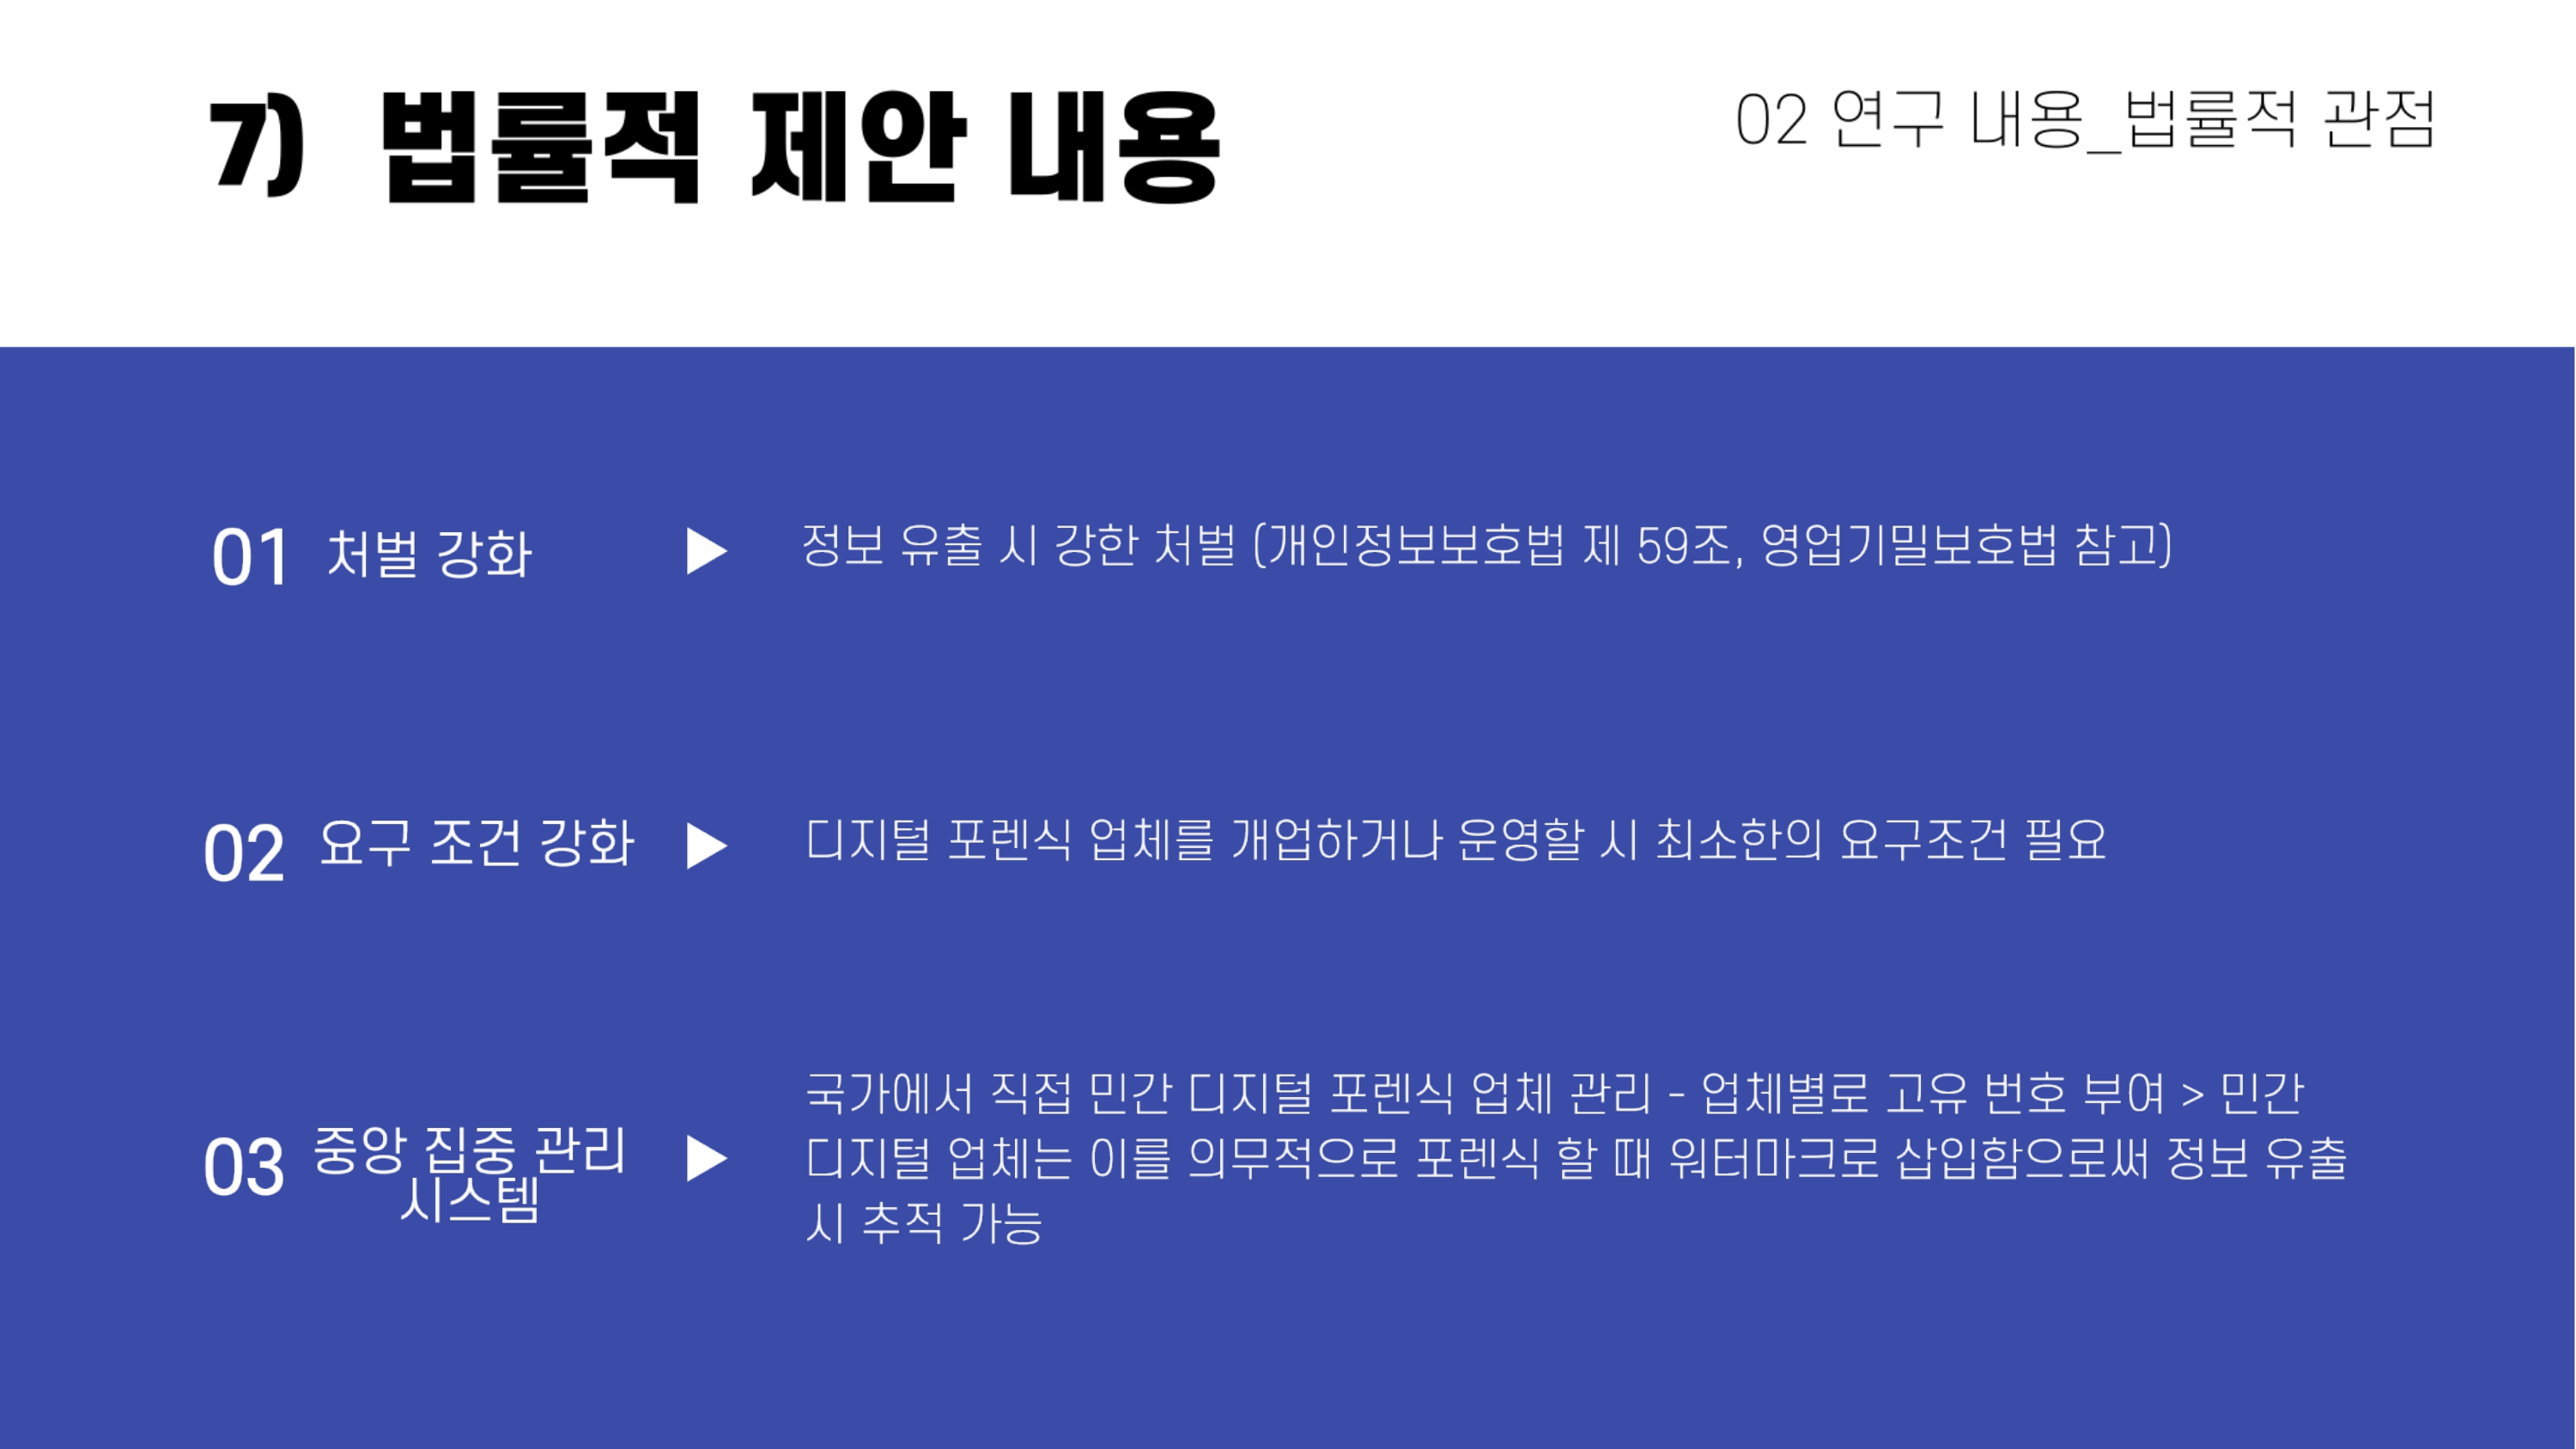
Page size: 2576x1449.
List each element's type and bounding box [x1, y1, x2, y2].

picture [191, 47, 1291, 258]
picture [793, 508, 2197, 590]
picture [671, 1114, 766, 1208]
picture [191, 791, 665, 915]
picture [797, 803, 2133, 882]
picture [191, 1105, 653, 1246]
picture [797, 1056, 2373, 1266]
picture [200, 495, 562, 619]
picture [1711, 67, 2470, 184]
picture [671, 801, 766, 894]
picture [671, 506, 766, 600]
text_box [0, 347, 2576, 1449]
